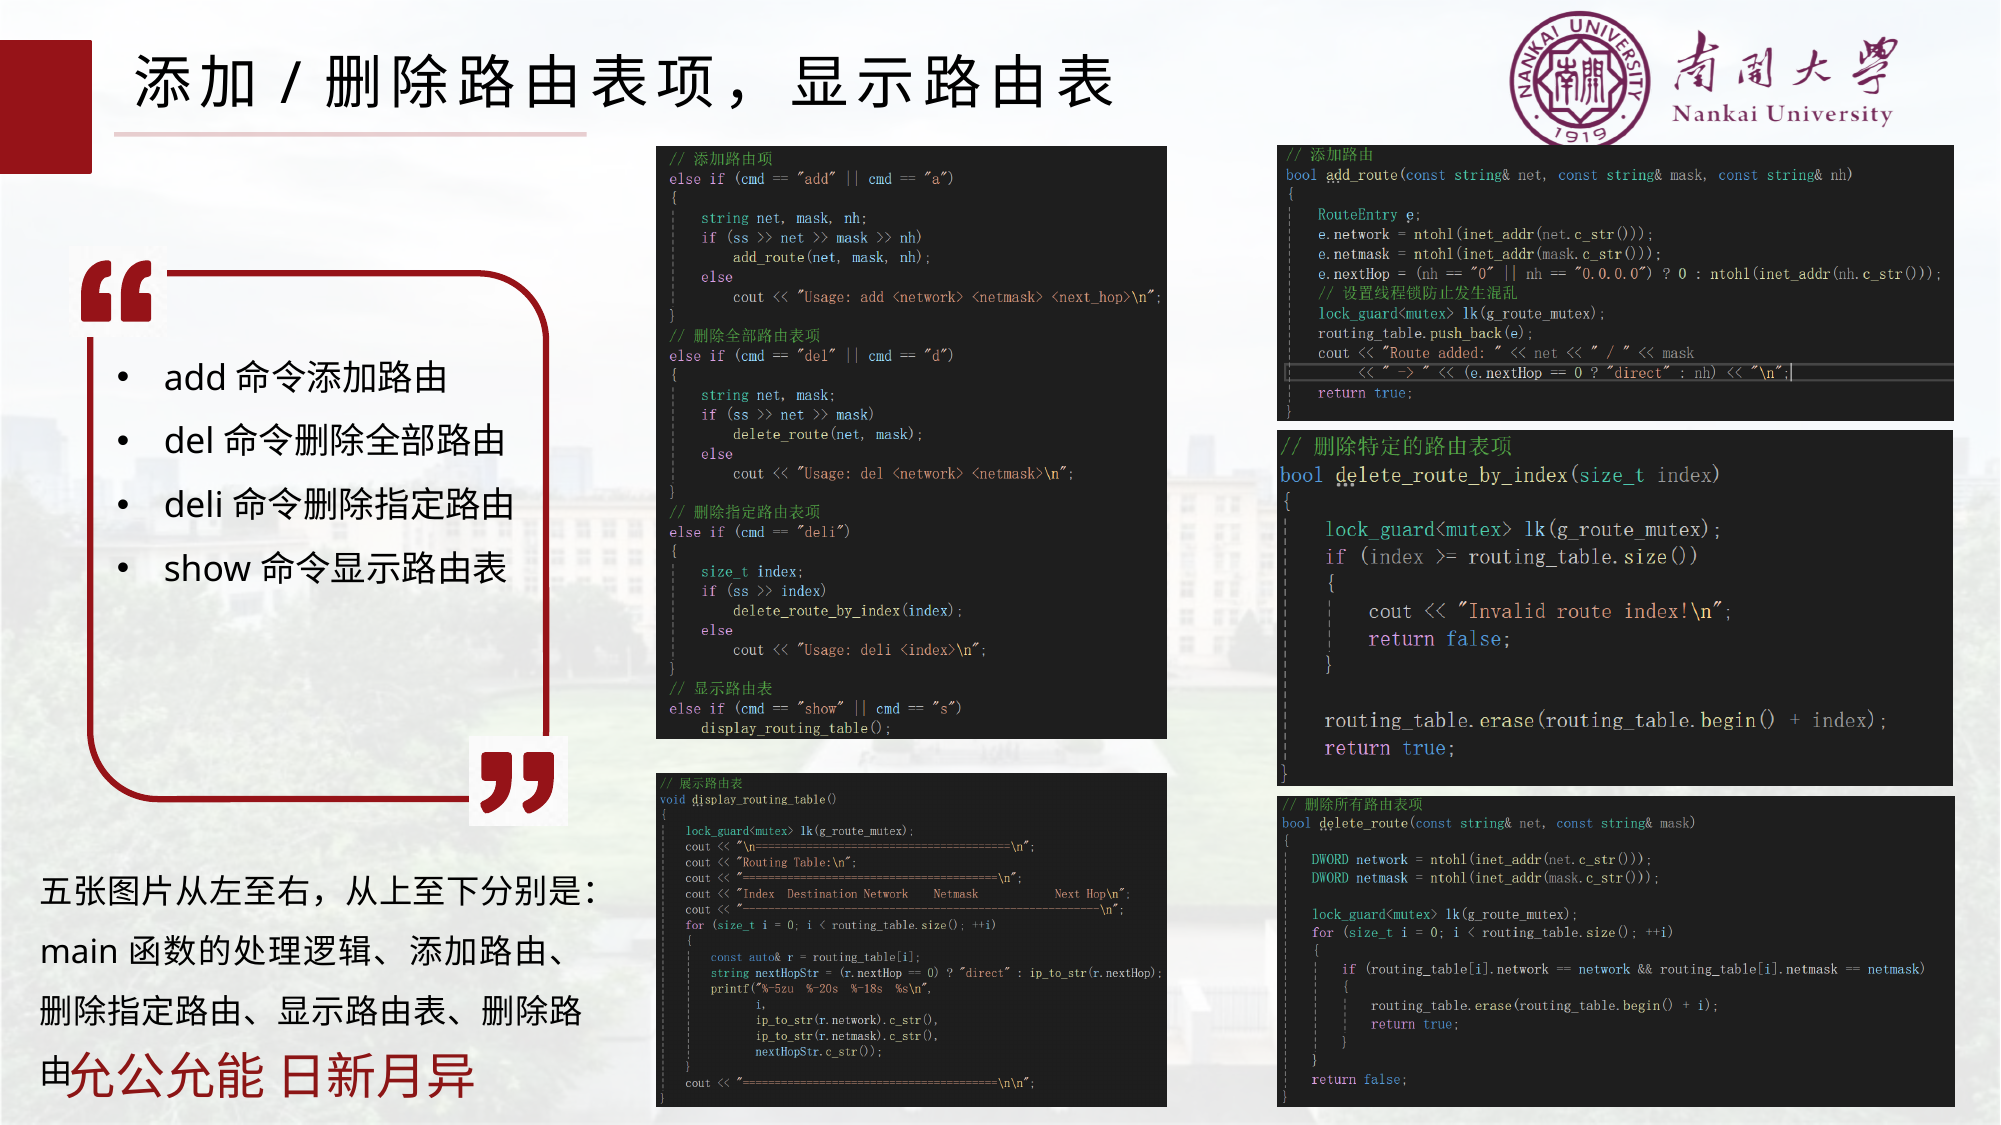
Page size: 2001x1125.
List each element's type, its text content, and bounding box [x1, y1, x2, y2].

picture [1276, 8, 1954, 421]
text_box 五张图片从左至右，从上至下分别是： main函数的处理逻辑、添加路由、删除指定路由、显示路由表、删除路由 [25, 843, 598, 1040]
picture [656, 146, 1167, 739]
text_box 添加/删除路由表项，显示路由表 [587, 37, 1135, 117]
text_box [0, 31, 587, 172]
picture [1277, 796, 1955, 1107]
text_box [69, 246, 568, 826]
picture [1276, 430, 1953, 786]
picture [656, 773, 1167, 1107]
